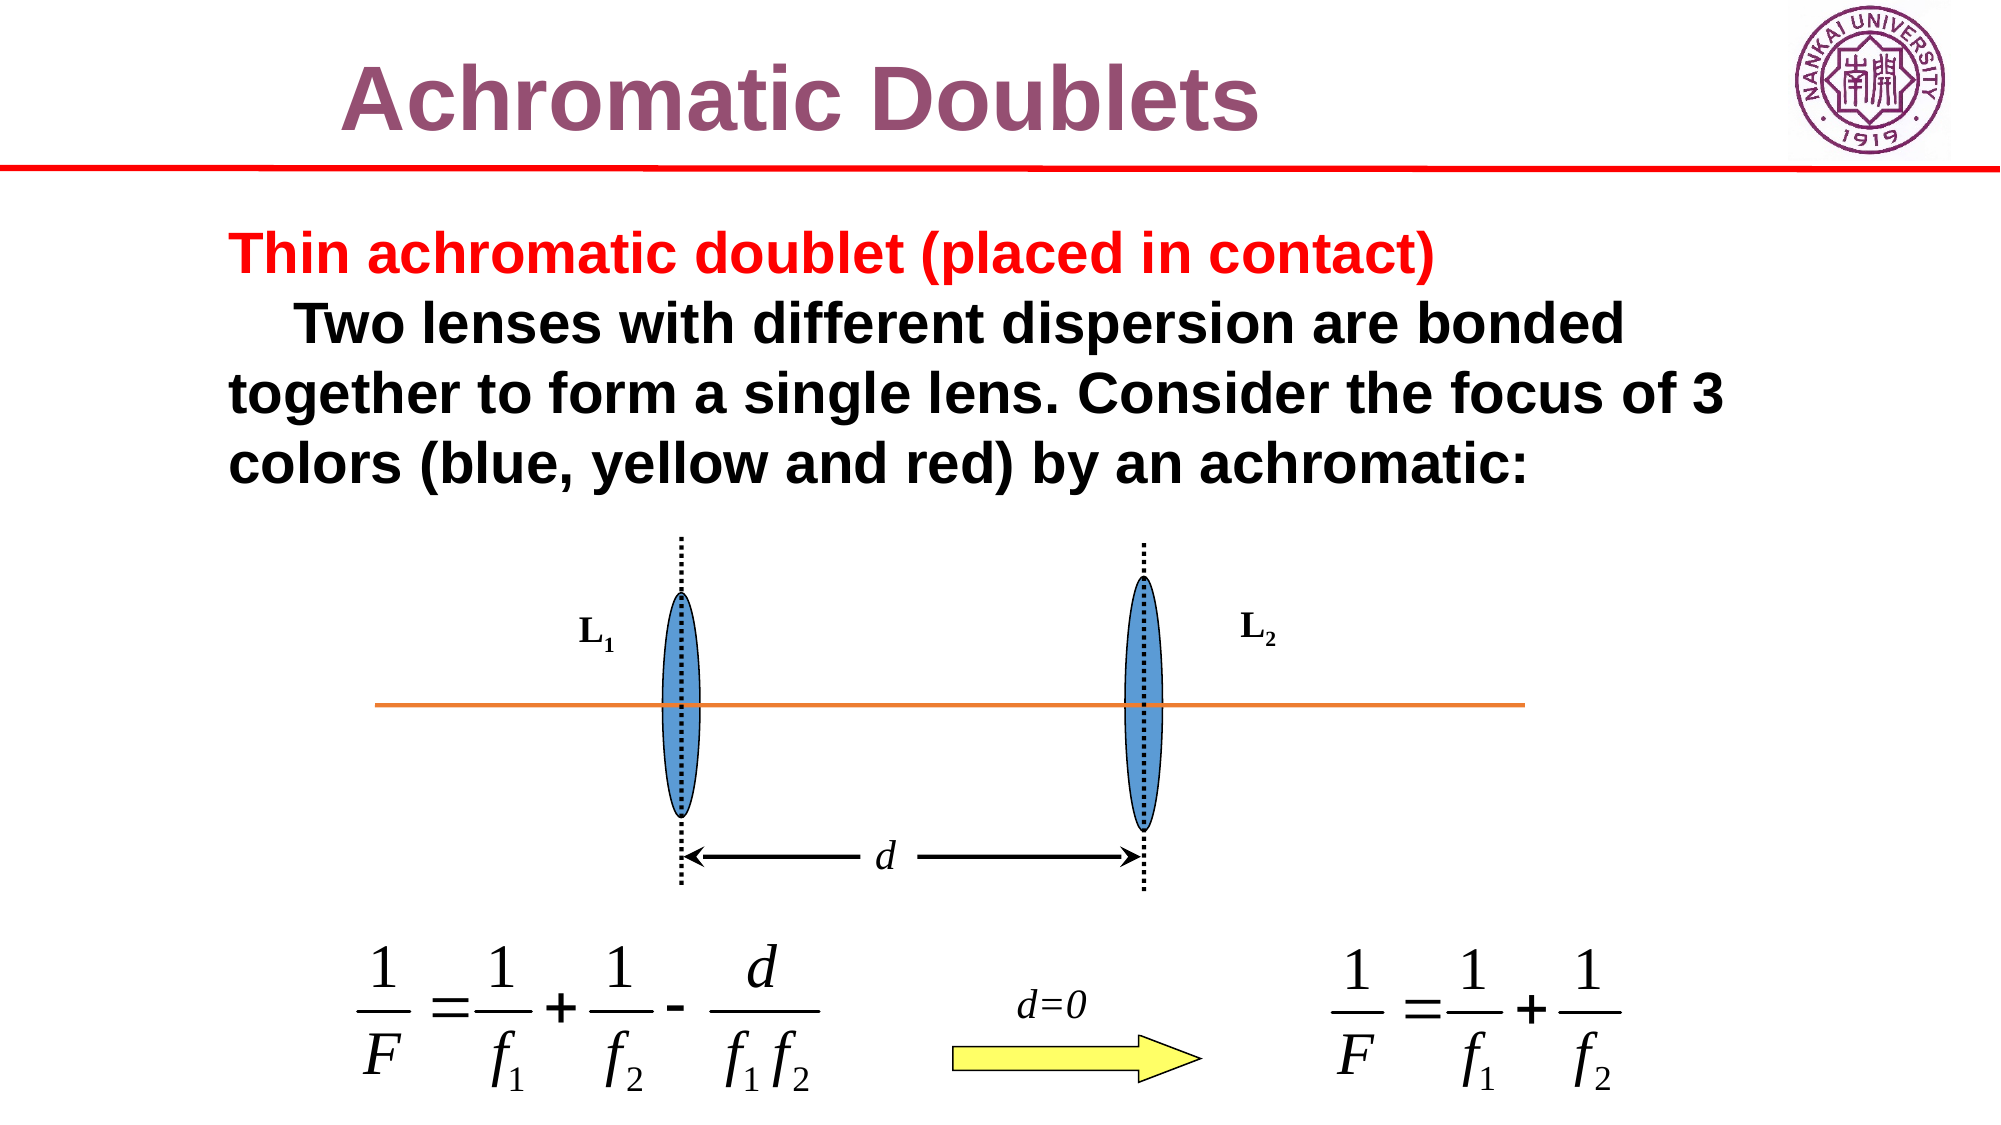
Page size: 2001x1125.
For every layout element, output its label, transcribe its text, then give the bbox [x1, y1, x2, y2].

text_box [1125, 576, 1163, 705]
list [347, 928, 832, 1105]
picture [1788, 0, 1951, 161]
title Achromatic Doublets [324, 7, 1675, 195]
text_box [662, 706, 700, 818]
text_box [662, 592, 700, 705]
text_box [683, 846, 705, 868]
text_box [1125, 706, 1163, 832]
text_box [952, 1035, 1201, 1083]
text_box L2 [1225, 592, 1292, 659]
text_box d [860, 820, 918, 886]
text_box Thin achromatic doublet (placed in contact) Two lenses with different dispersion are bonded together to form a single lens. Consider the focus of 3 colors (blue, yellow and red) by an achromatic: [213, 207, 1789, 503]
text_box d=0 [1001, 969, 1166, 1035]
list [1322, 931, 1635, 1104]
text_box L1 [564, 597, 630, 664]
text_box [1120, 846, 1141, 868]
